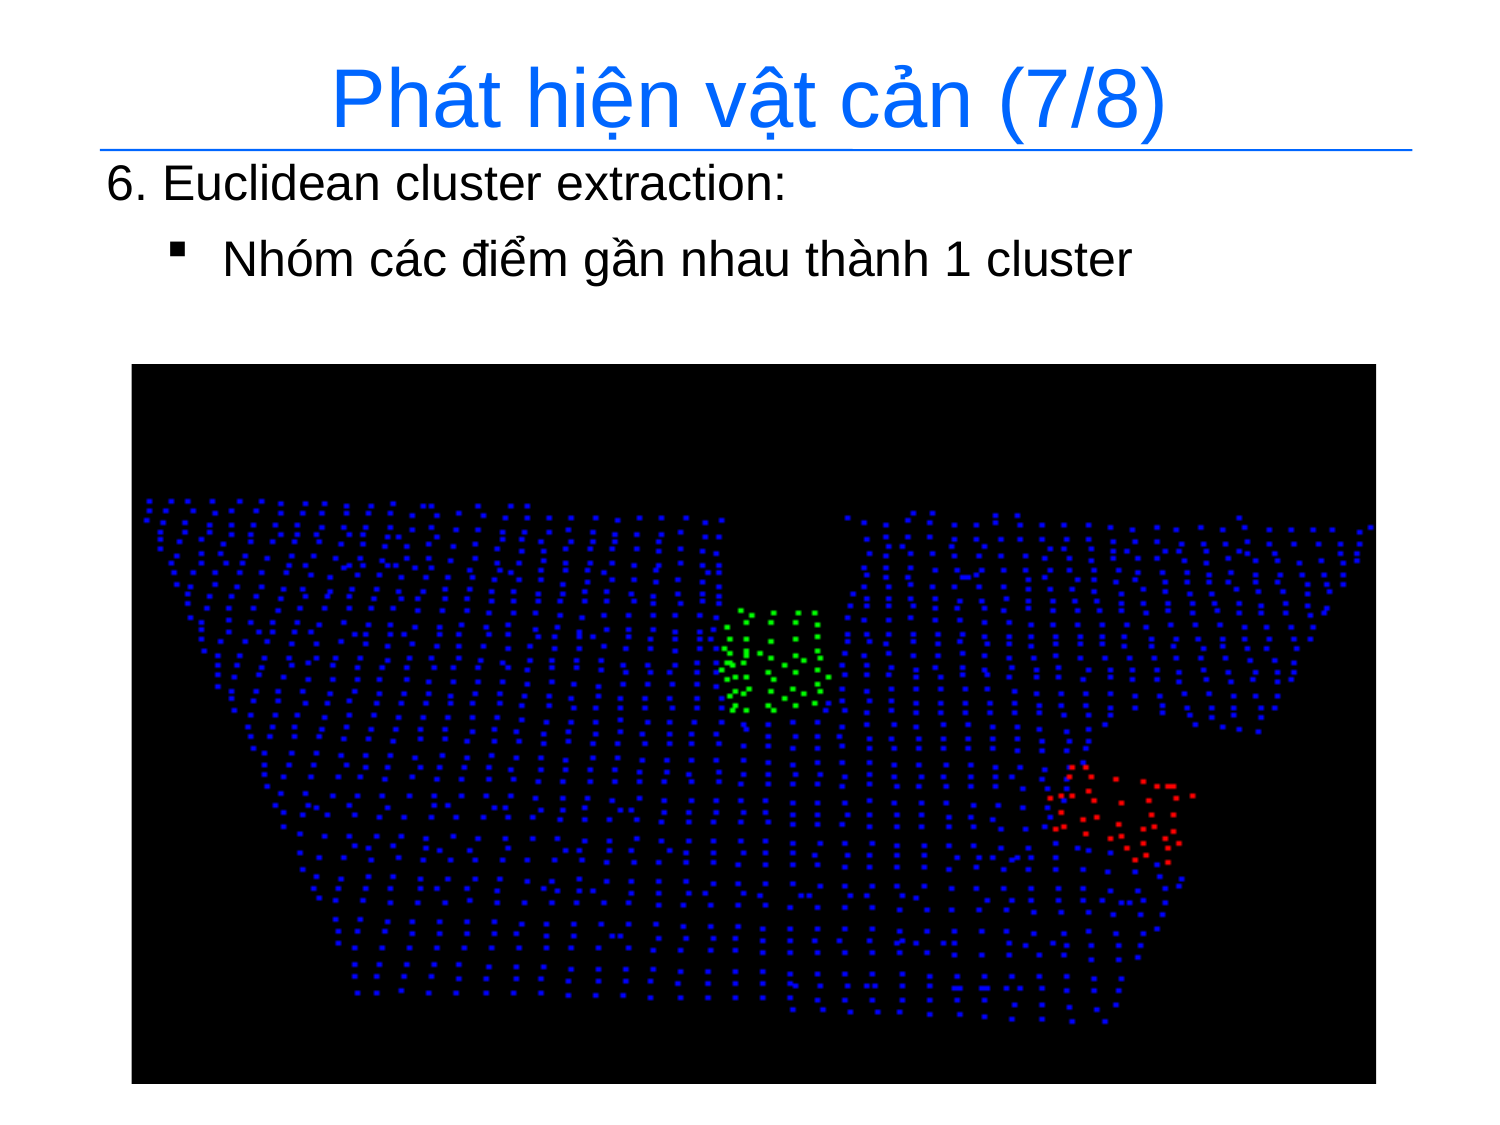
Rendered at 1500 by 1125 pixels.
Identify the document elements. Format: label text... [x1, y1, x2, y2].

text_box Nhóm các điểm gần nhau thành 1 cluster [151, 218, 1149, 294]
title Phát hiện vật cản (7/8) [0, 0, 1500, 188]
picture [131, 363, 1377, 1084]
text_box 6. Euclidean cluster extraction: [91, 142, 803, 218]
